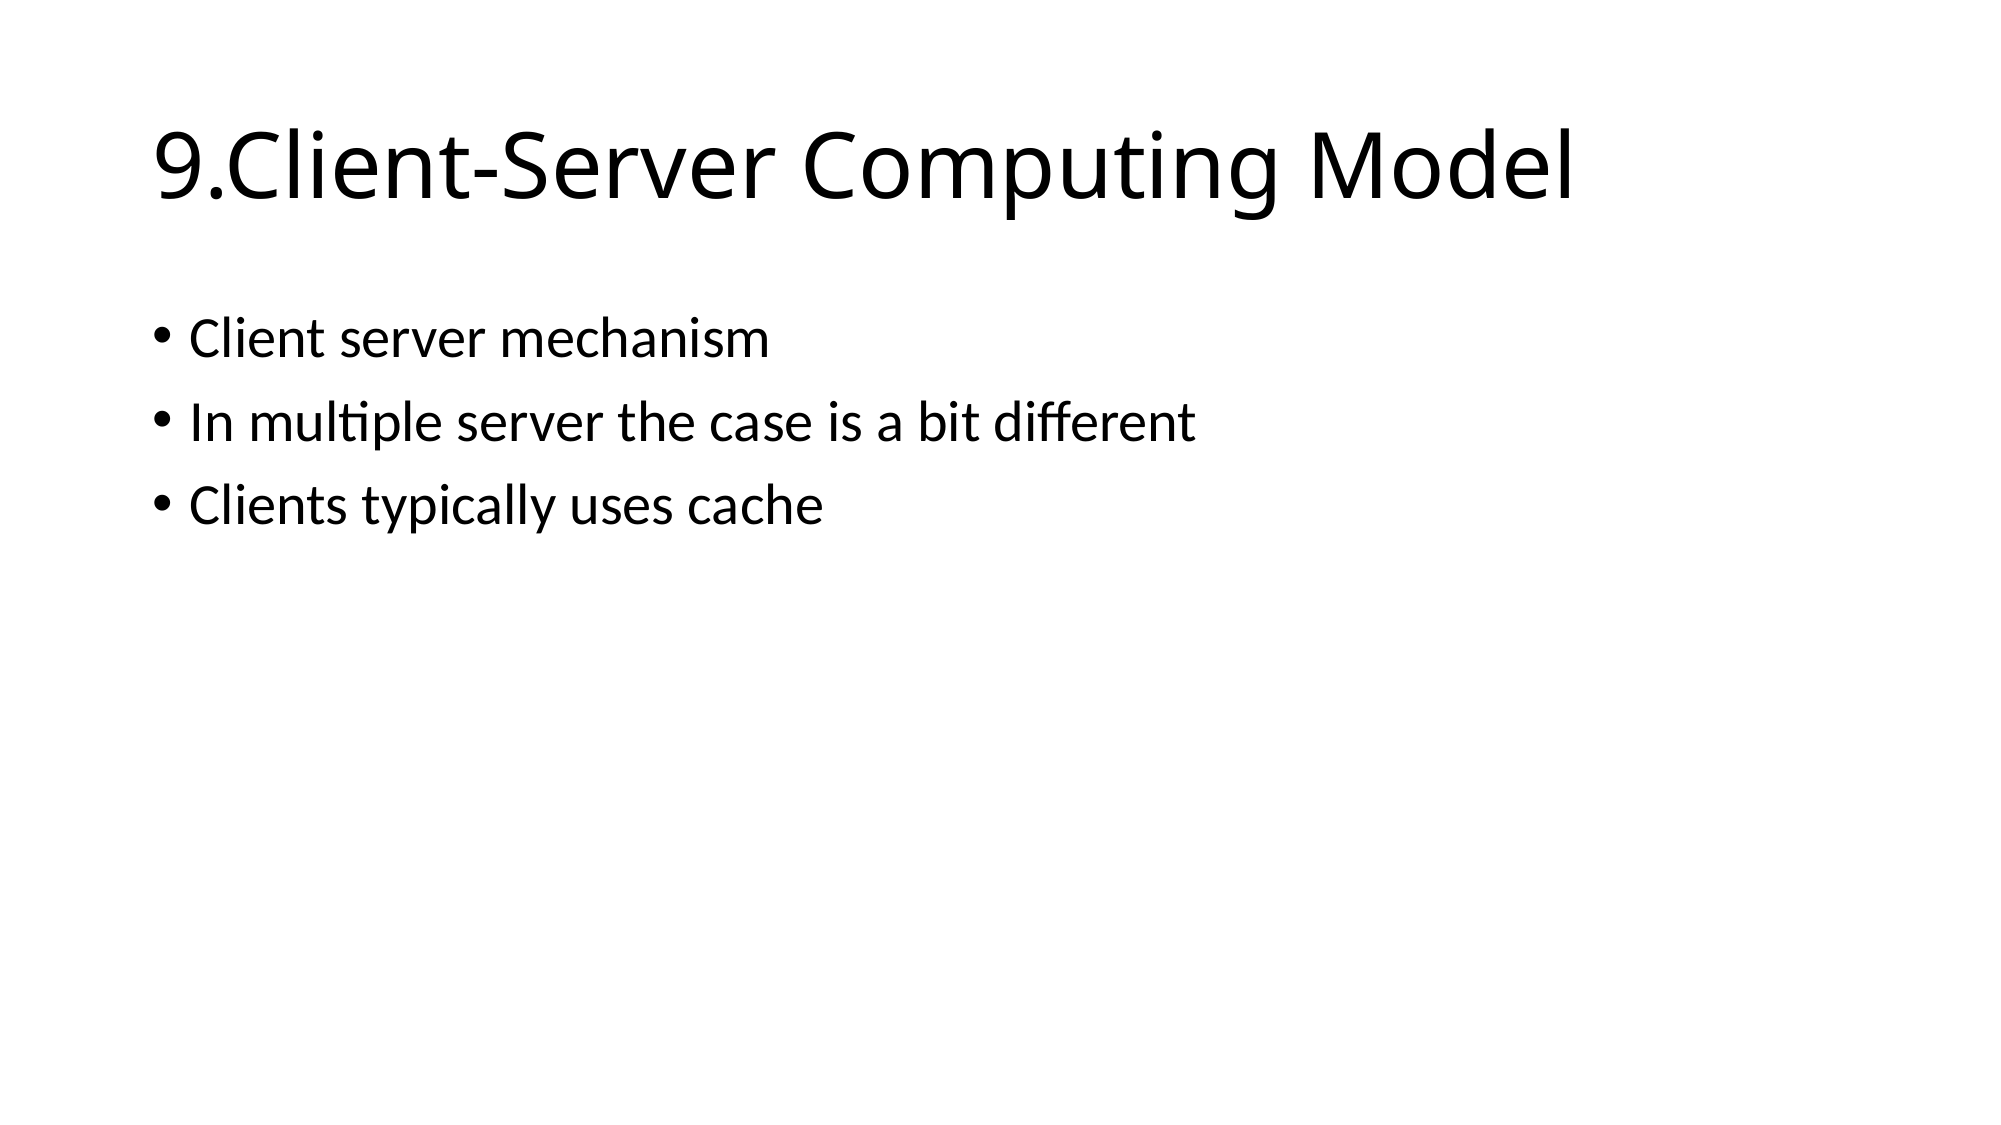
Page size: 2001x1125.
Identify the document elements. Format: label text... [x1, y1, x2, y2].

list Client server mechanism In multiple server the case is a bit different Clients typically uses cache [137, 299, 1863, 1014]
title 9.Client-Server Computing Model [137, 59, 1863, 278]
